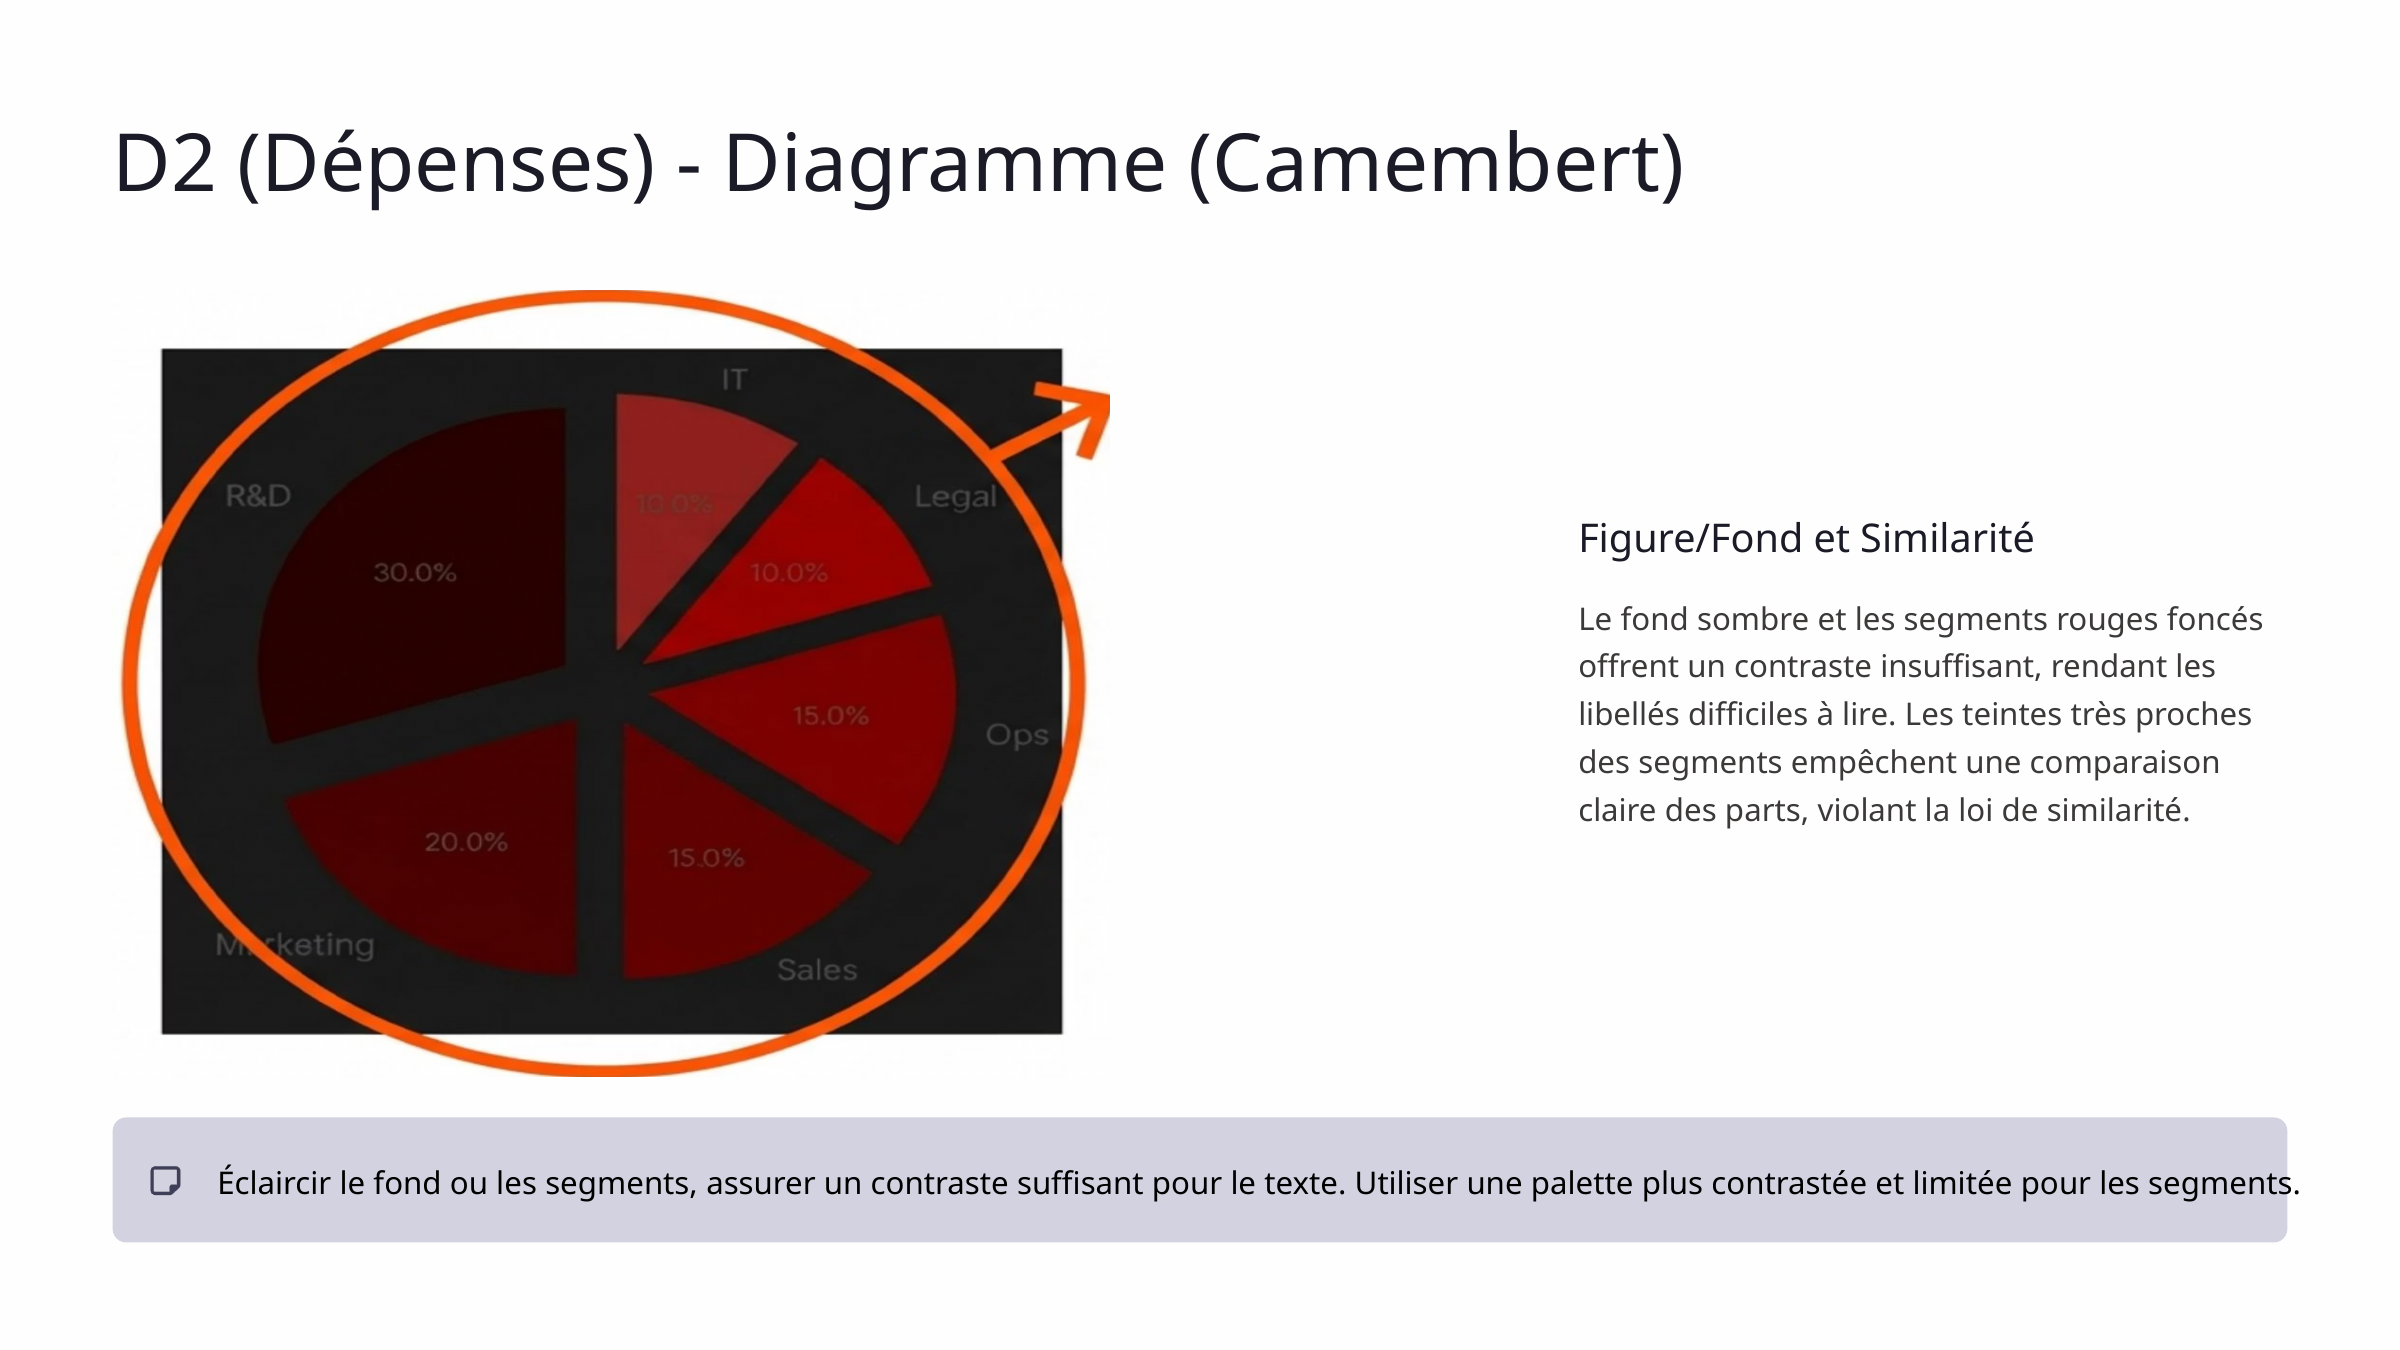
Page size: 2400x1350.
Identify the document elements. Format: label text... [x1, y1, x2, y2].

text_box Le fond sombre et les segments rouges foncés offrent un contraste insuffisant, rendant les libellés difficiles à lire. Les teintes très proches des segments empêchent une comparaison claire des parts, violant la loi de similarité. [1578, 588, 2289, 829]
text_box Éclaircir le fond ou les segments, assurer un contraste suffisant pour le texte. Utiliser une palette plus contrastée et limitée pour les segments. [217, 1153, 2256, 1202]
picture [112, 290, 1110, 1077]
text_box D2 (Dépenses) - Diagramme (Camembert) [112, 107, 1669, 209]
text_box [112, 1117, 2288, 1243]
text_box Figure/Fond et Similarité [1578, 510, 2045, 561]
picture [144, 1164, 186, 1197]
